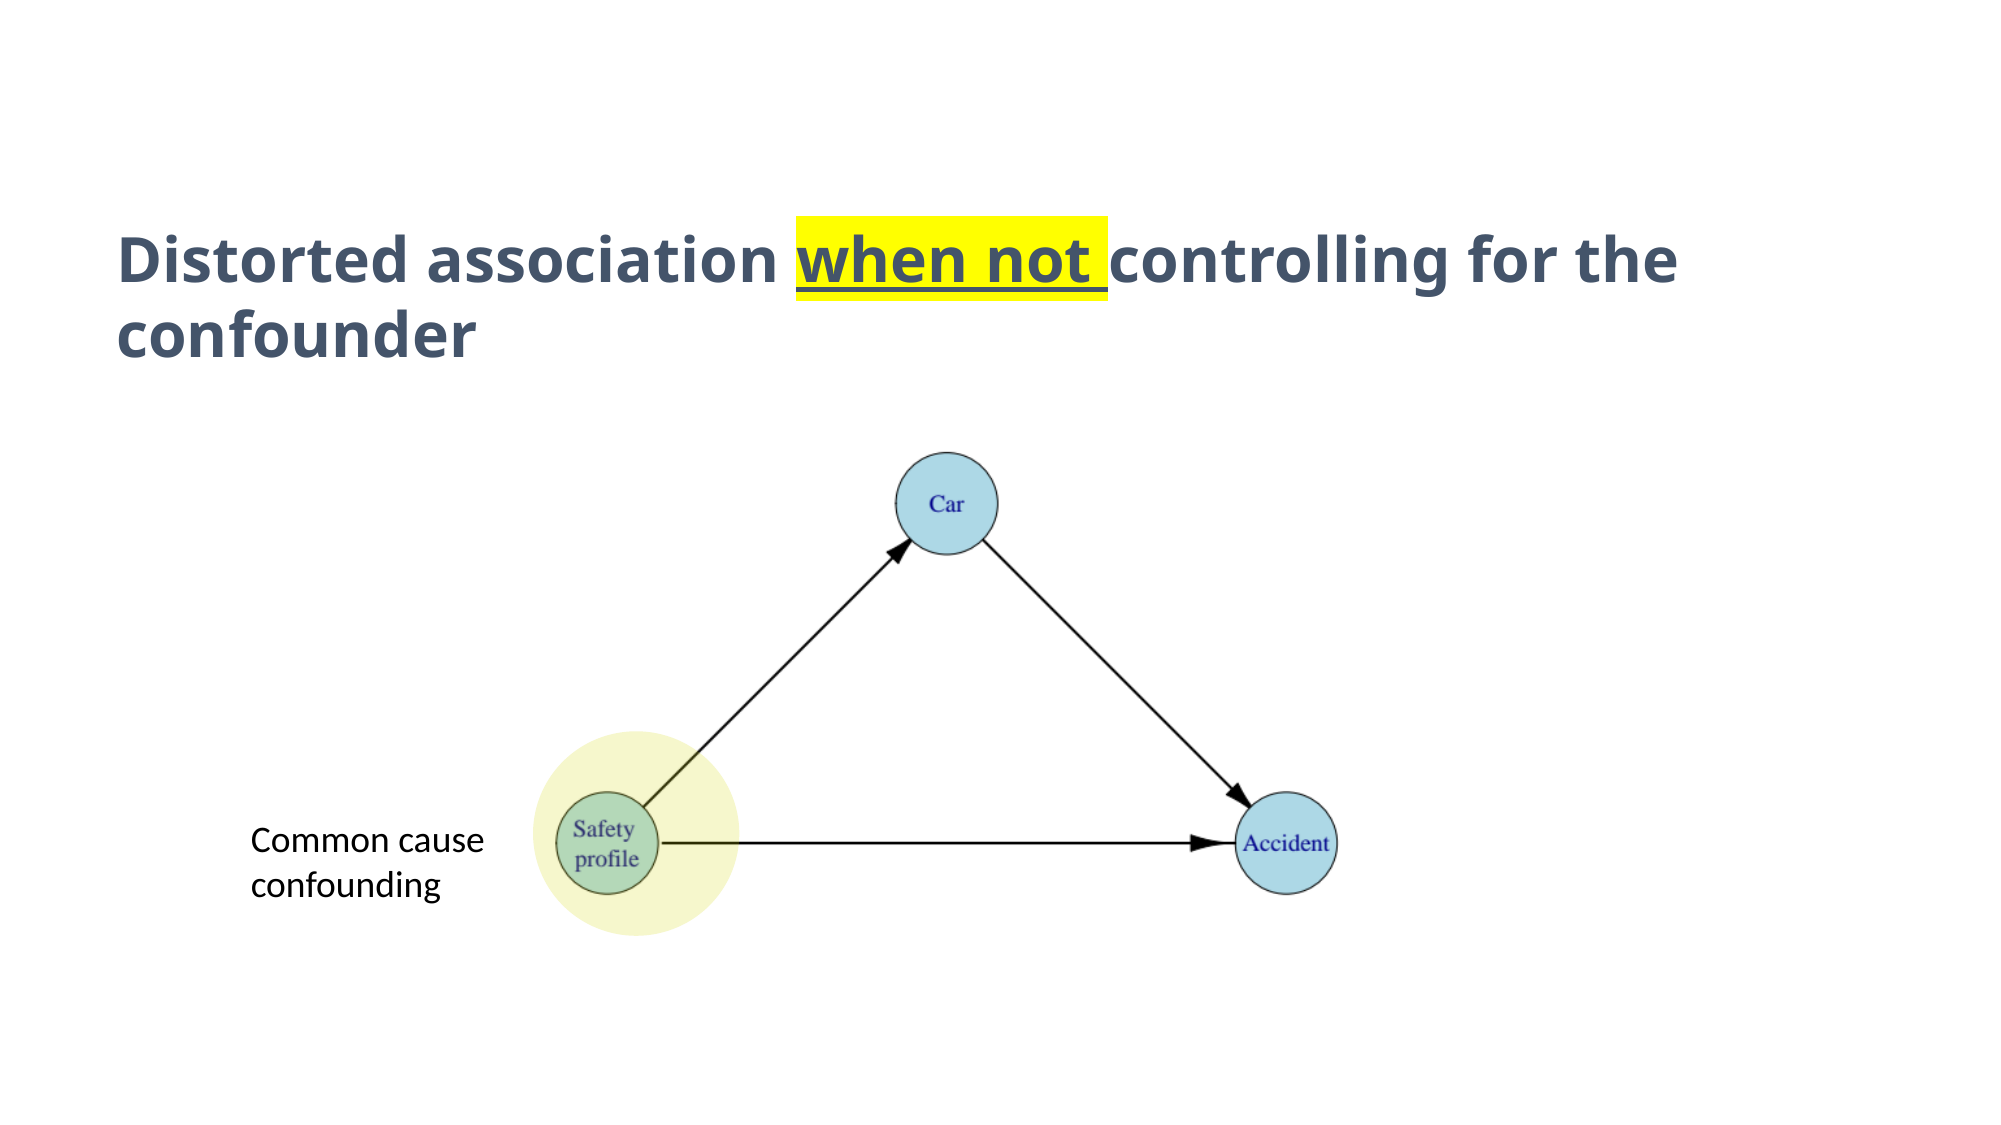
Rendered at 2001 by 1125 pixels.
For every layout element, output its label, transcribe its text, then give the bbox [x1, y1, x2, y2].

text_box Distorted association when not controlling for the confounder [115, 211, 1841, 370]
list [514, 425, 1375, 936]
text_box Common cause confounding [235, 807, 514, 912]
